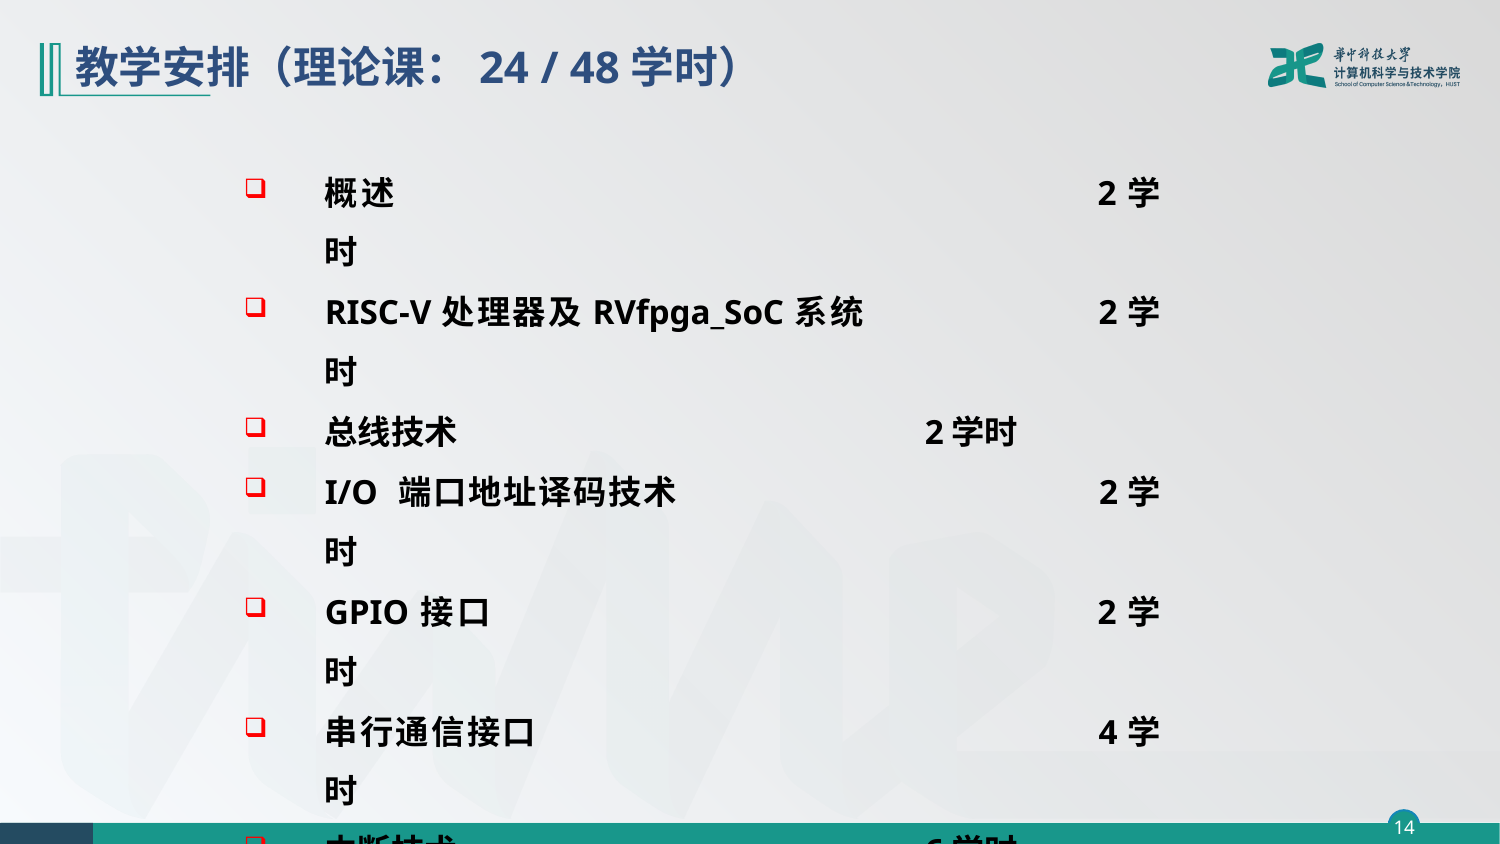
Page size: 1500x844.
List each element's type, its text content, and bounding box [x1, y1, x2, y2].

picture [1354, 43, 1460, 88]
title 教学安排（理论课：24 / 48学时） [60, 31, 1354, 108]
text_box 概述 2学时 RISC-V处理器及RVfpga_SoC系统 2学时 总线技术 2学时 I/O 端口地址译码技术 2学时 GPIO接口 2学时 串行通信接口 4学时 中断技术 6学时 A/D与D/A转换器接口 2学时 DMA传输技术 2学时 [232, 145, 1173, 757]
